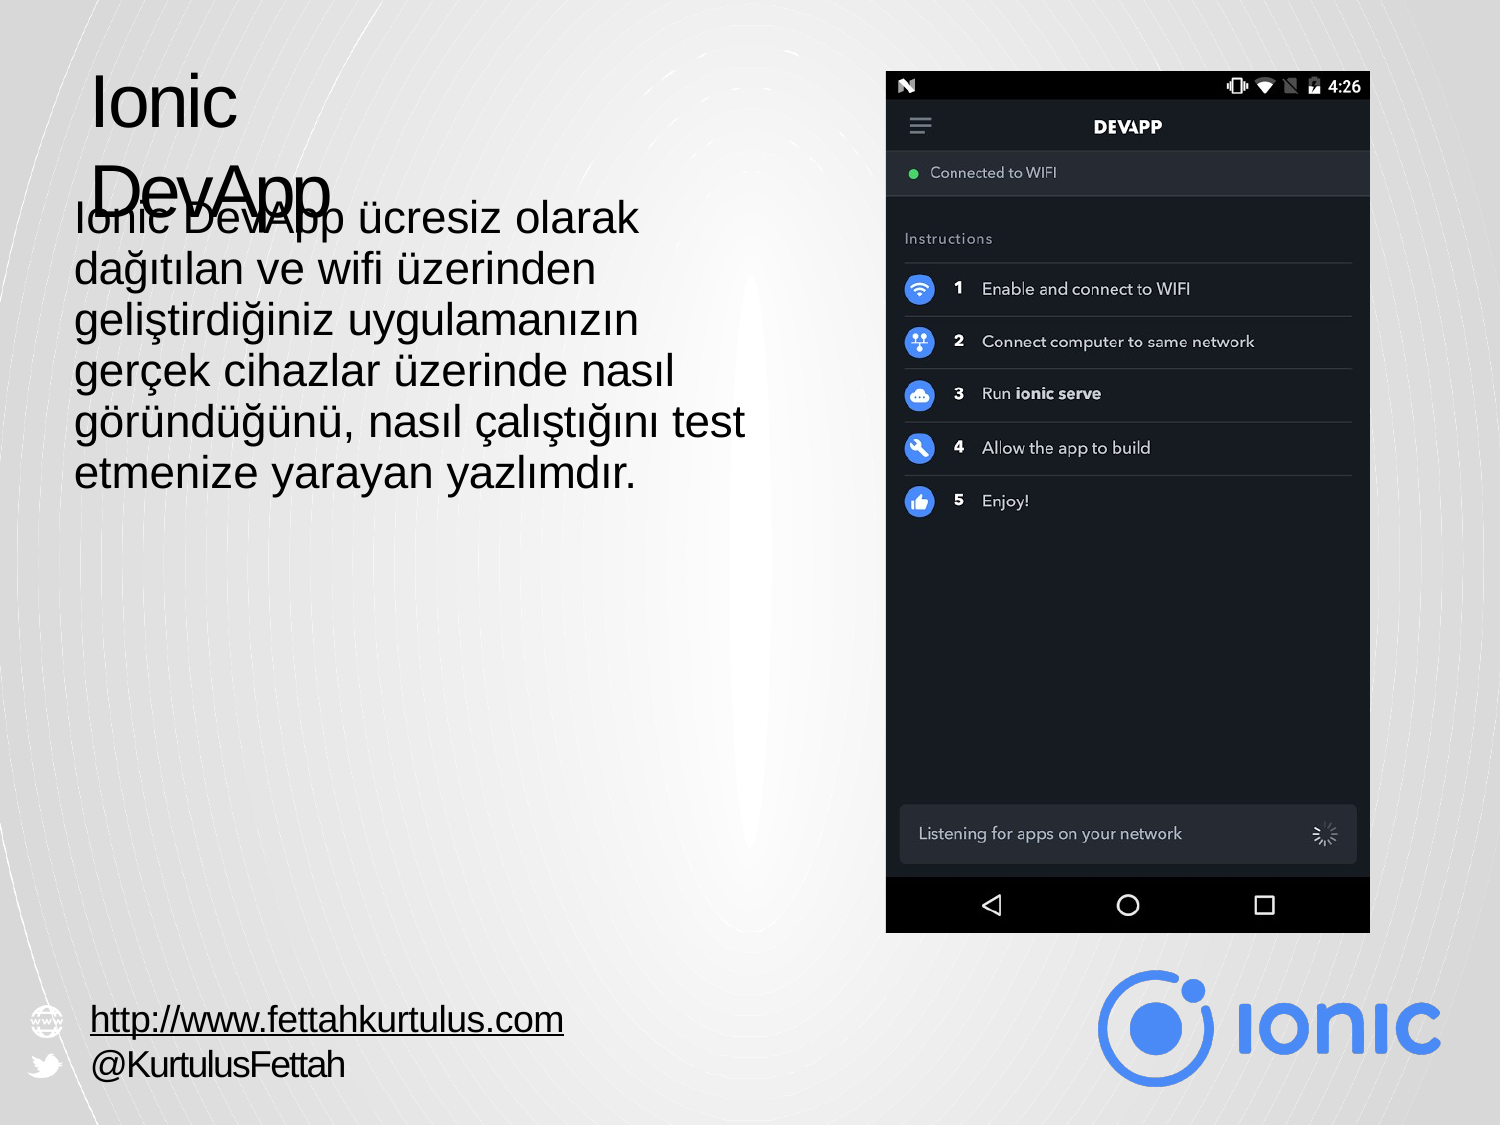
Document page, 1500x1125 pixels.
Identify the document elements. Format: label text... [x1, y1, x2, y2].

text_box [26, 1053, 63, 1078]
text_box [885, 71, 1370, 933]
title Ionic DevApp [87, 50, 495, 186]
text_box Ionic DevApp ücresiz olarak dağıtılan ve wifi üzerinden geliştirdiğiniz uygulamanızın gerçek cihazlar üzerinde nasıl göründüğünü, nasıl çalıştığını test etmenize yarayan yazlımdır. [71, 186, 763, 499]
picture [0, 0, 1500, 1125]
text_box http://www.fettahkurtulus.com @KurtulusFettah [87, 1002, 572, 1085]
text_box [30, 1005, 63, 1038]
text_box [1098, 970, 1441, 1087]
